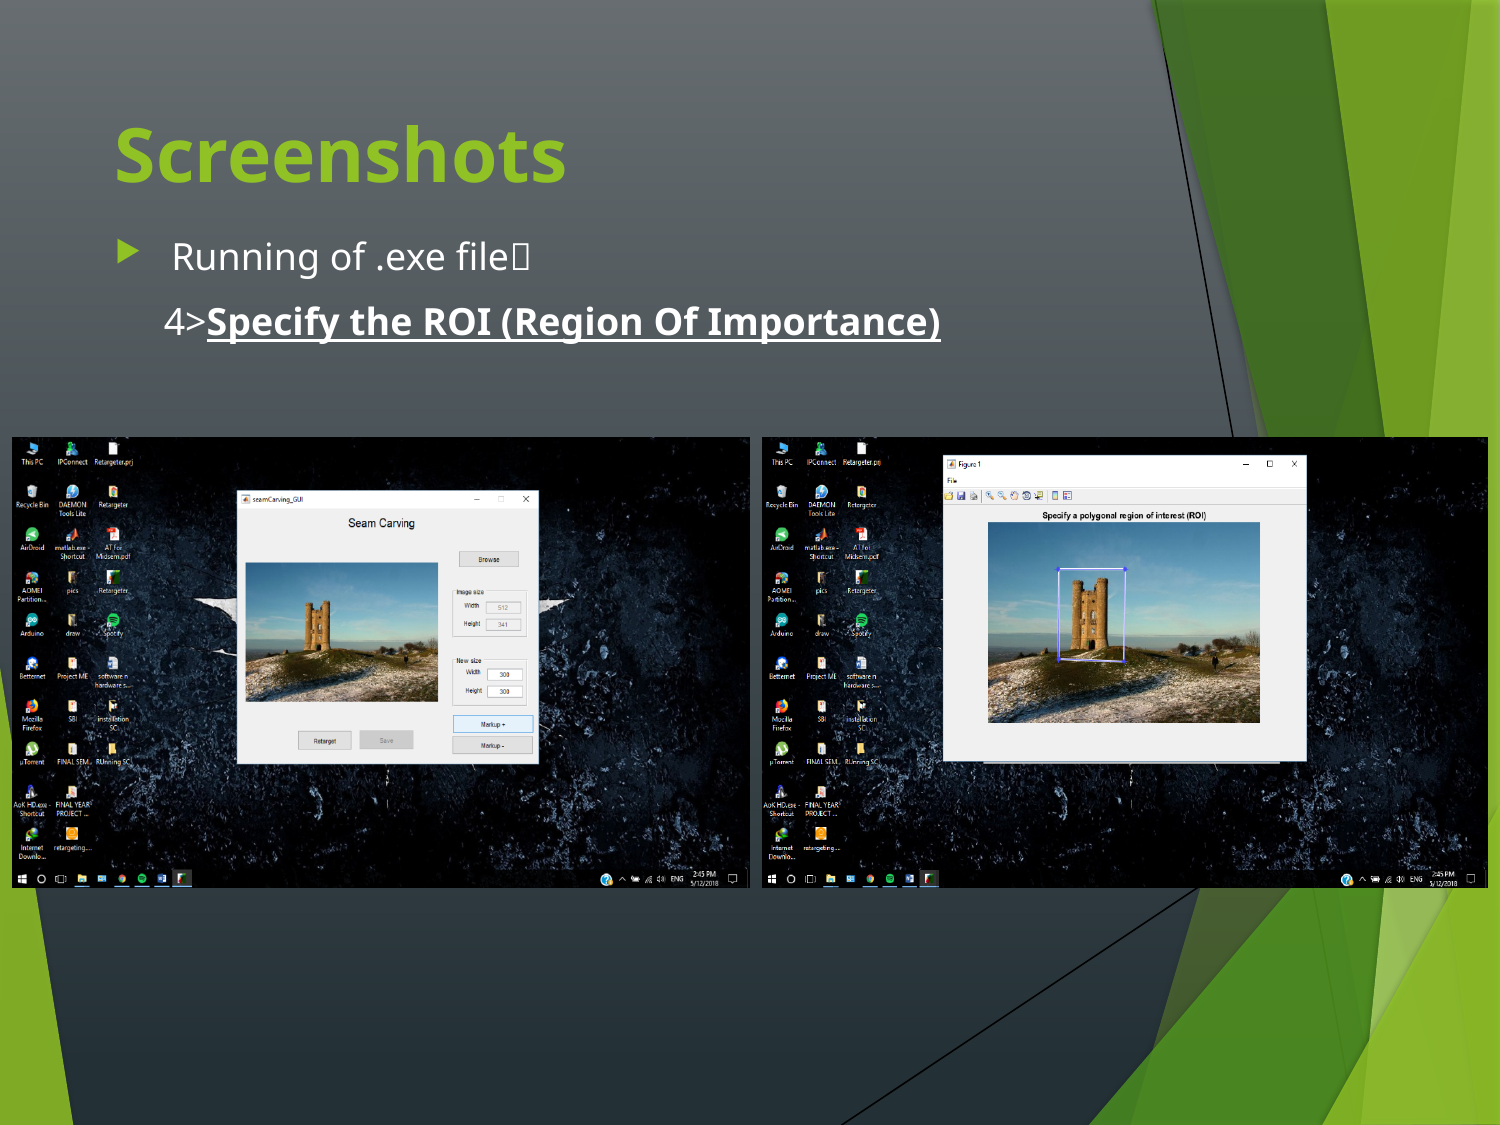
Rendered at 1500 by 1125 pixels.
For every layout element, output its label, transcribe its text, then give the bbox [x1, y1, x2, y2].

title Screenshots [99, 99, 1142, 224]
picture [761, 436, 1489, 888]
list Running of .exe file 4>Specify the ROI (Region Of Importance) [99, 224, 1142, 862]
picture [11, 436, 751, 888]
